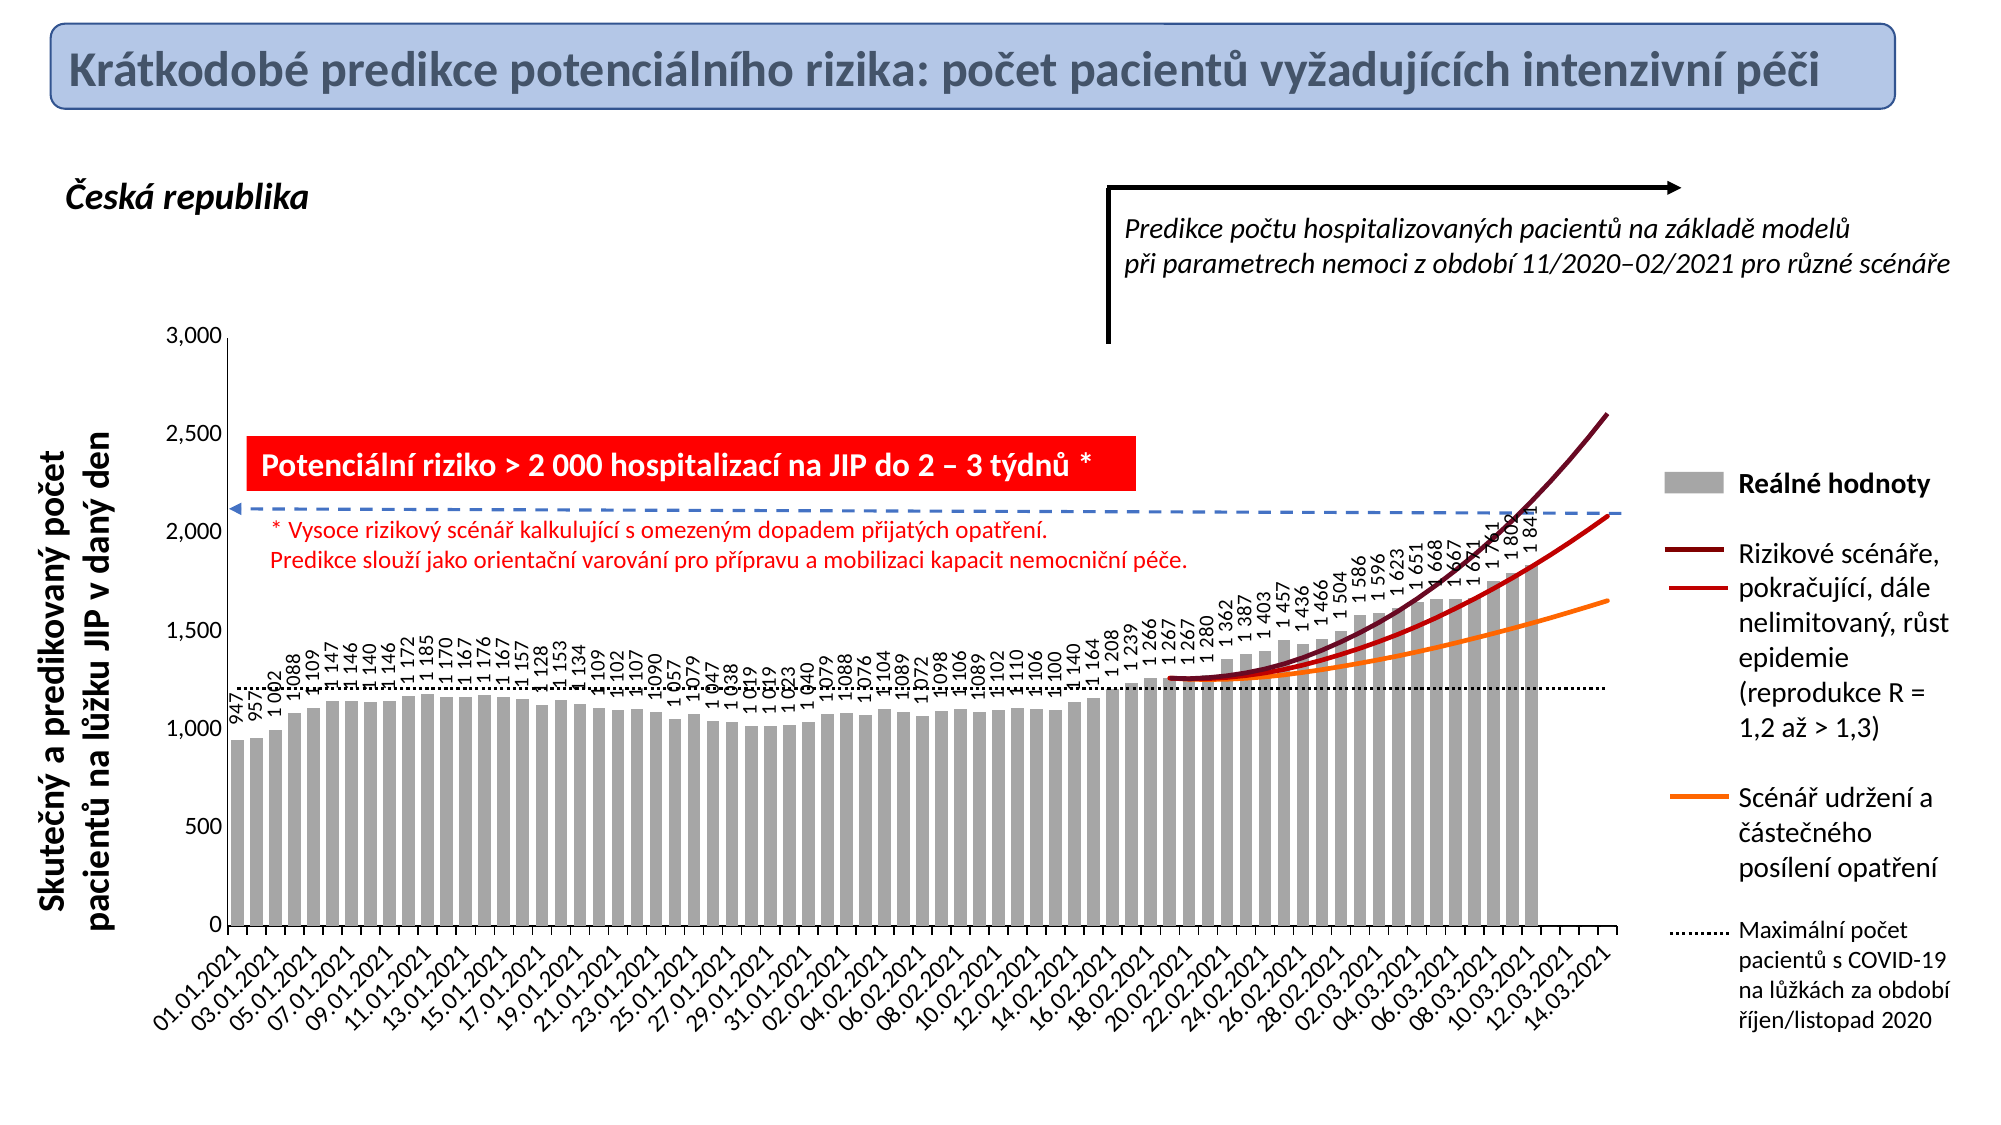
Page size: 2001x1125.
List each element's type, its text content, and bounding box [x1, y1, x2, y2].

chart [118, 310, 1648, 1054]
text_box Krátkodobé predikce potenciálního rizika: počet pacientů vyžadujících intenzivní péči [49, 22, 1897, 110]
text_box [1106, 187, 1993, 344]
text_box Skutečný a predikovaný počet pacientů na lůžku JIP v daný den [19, 388, 118, 975]
text_box Česká republika [50, 164, 335, 225]
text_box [1664, 456, 1975, 1048]
